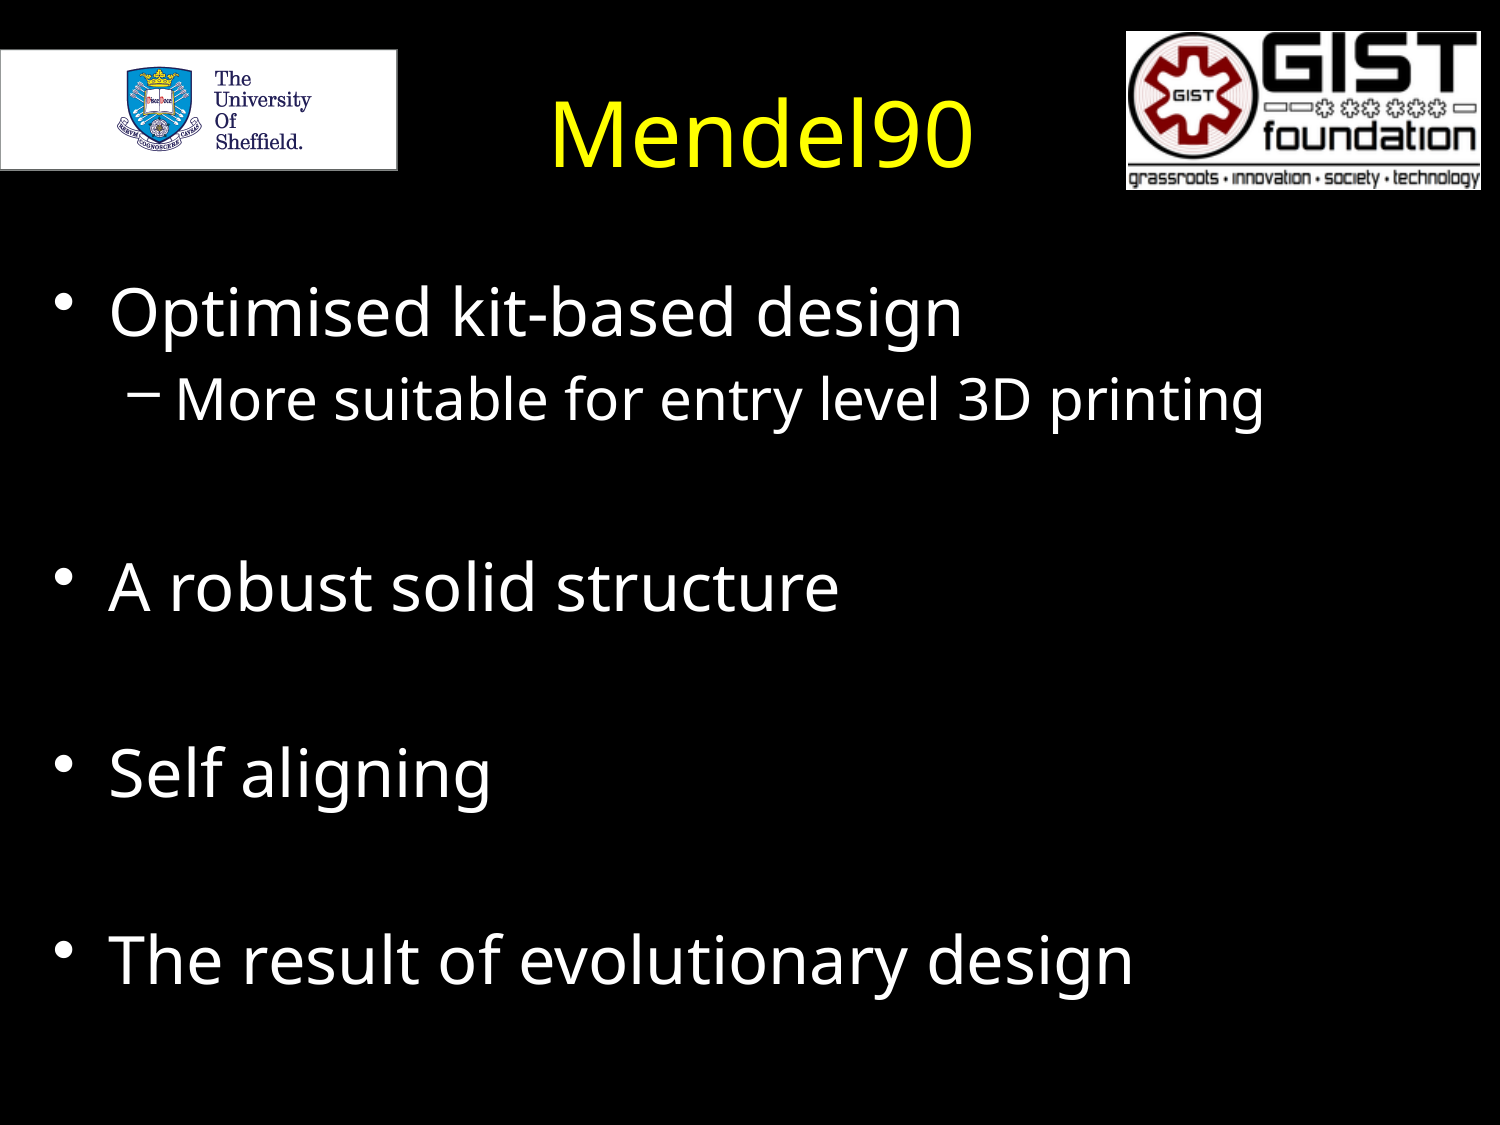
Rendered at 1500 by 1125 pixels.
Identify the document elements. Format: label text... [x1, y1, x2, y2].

picture [0, 49, 395, 171]
list Optimised kit-based design More suitable for entry level 3D printing A robust solid structure Self aligning The result of evolutionary design [37, 262, 1463, 1001]
picture [1128, 32, 1480, 189]
title Mendel90 [395, 37, 1129, 226]
